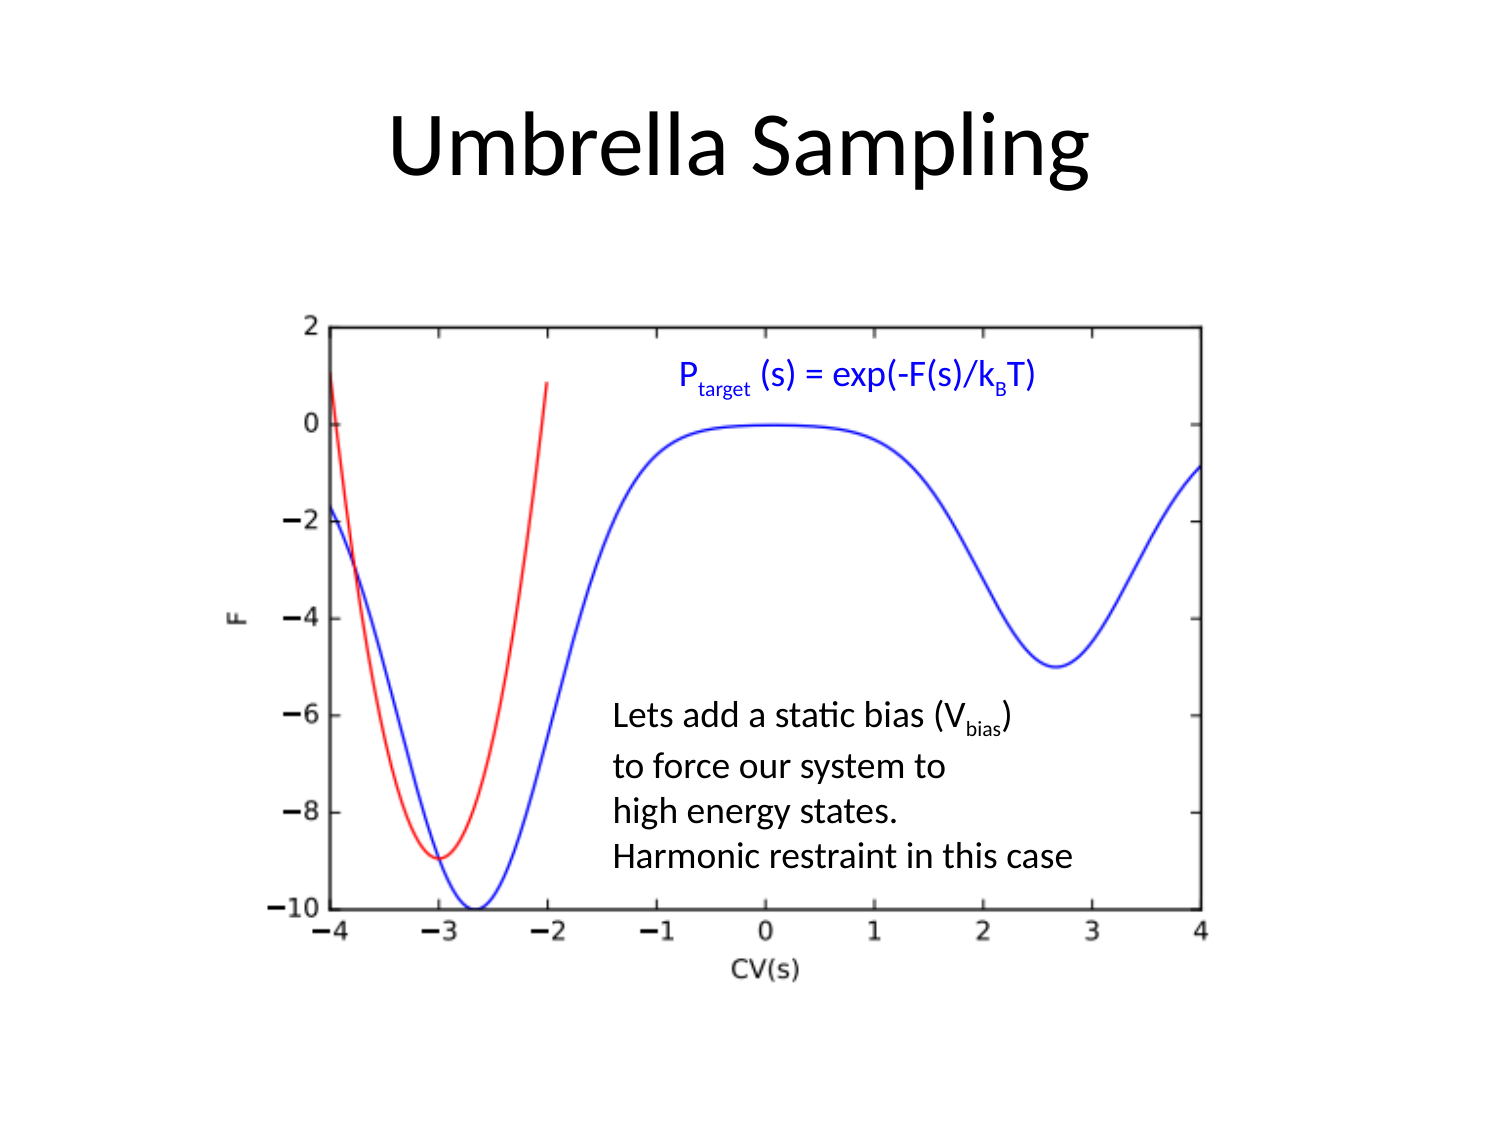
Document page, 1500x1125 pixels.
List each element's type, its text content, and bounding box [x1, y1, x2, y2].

title Umbrella Sampling [75, 45, 1425, 233]
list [190, 253, 1310, 1000]
